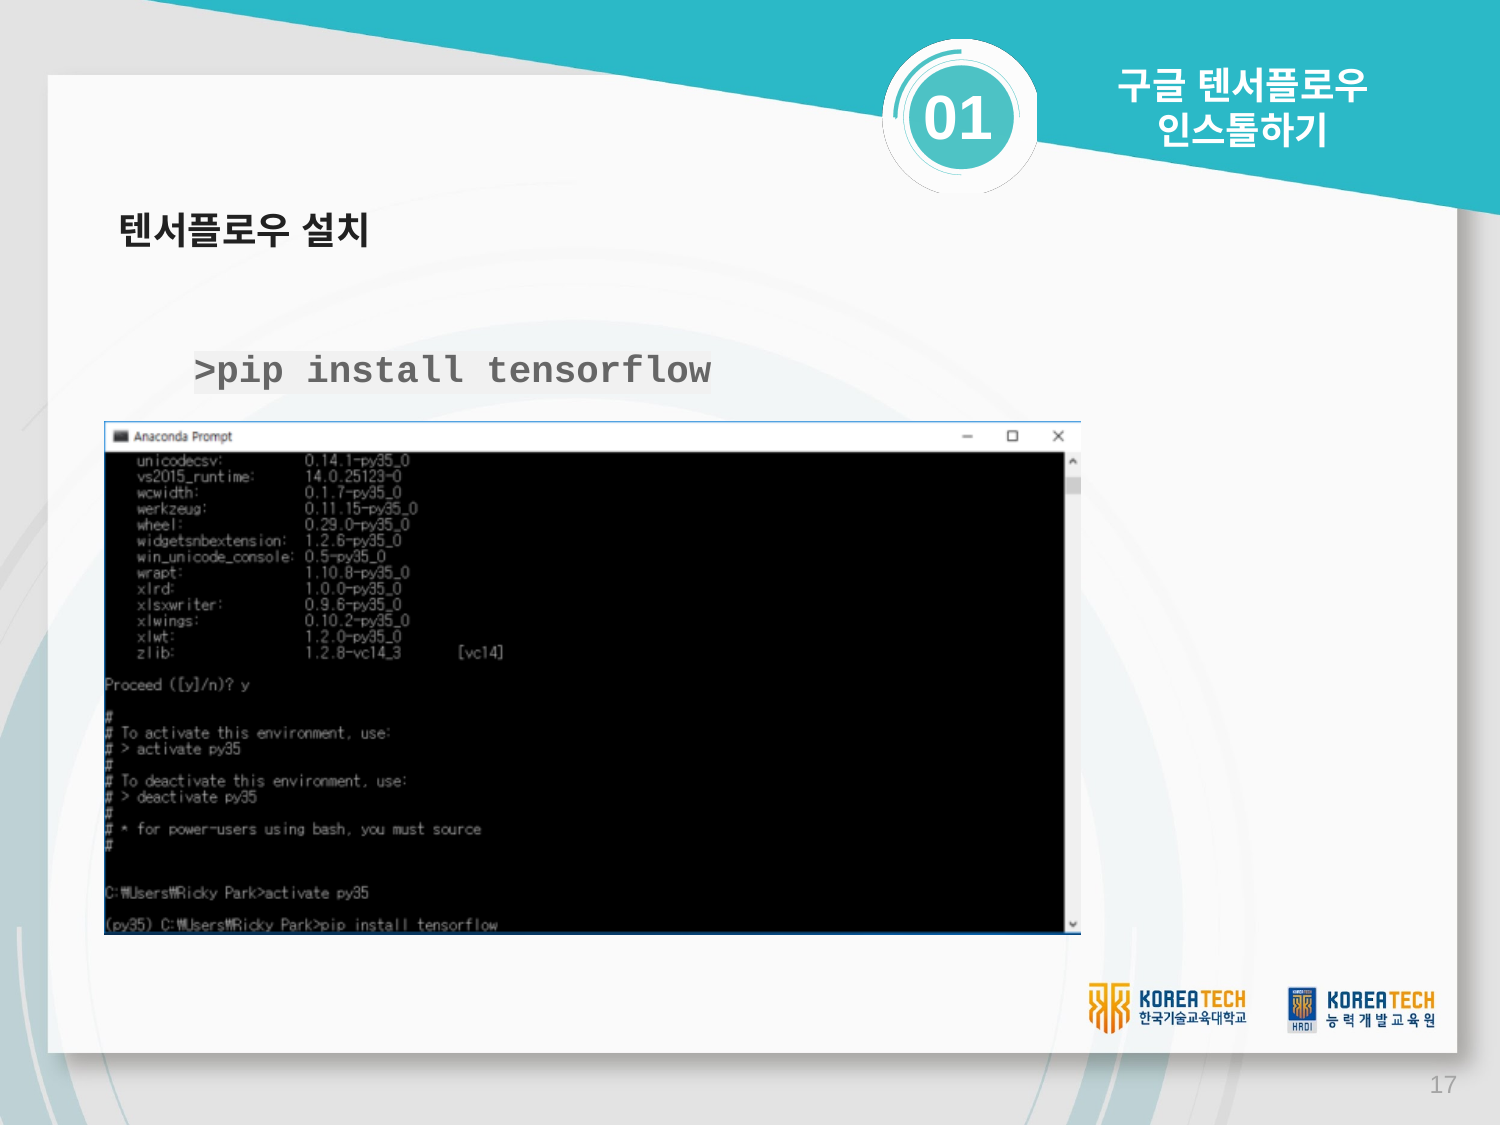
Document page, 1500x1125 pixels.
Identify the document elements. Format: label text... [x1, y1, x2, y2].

slide_number 17 [1225, 1053, 1473, 1114]
text_box 텐서플로우 설치 >pip install tensorflow [104, 193, 1399, 414]
picture [0, 0, 1500, 1125]
text_box 구글 텐서플로우 인스톨하기 [1050, 54, 1437, 161]
